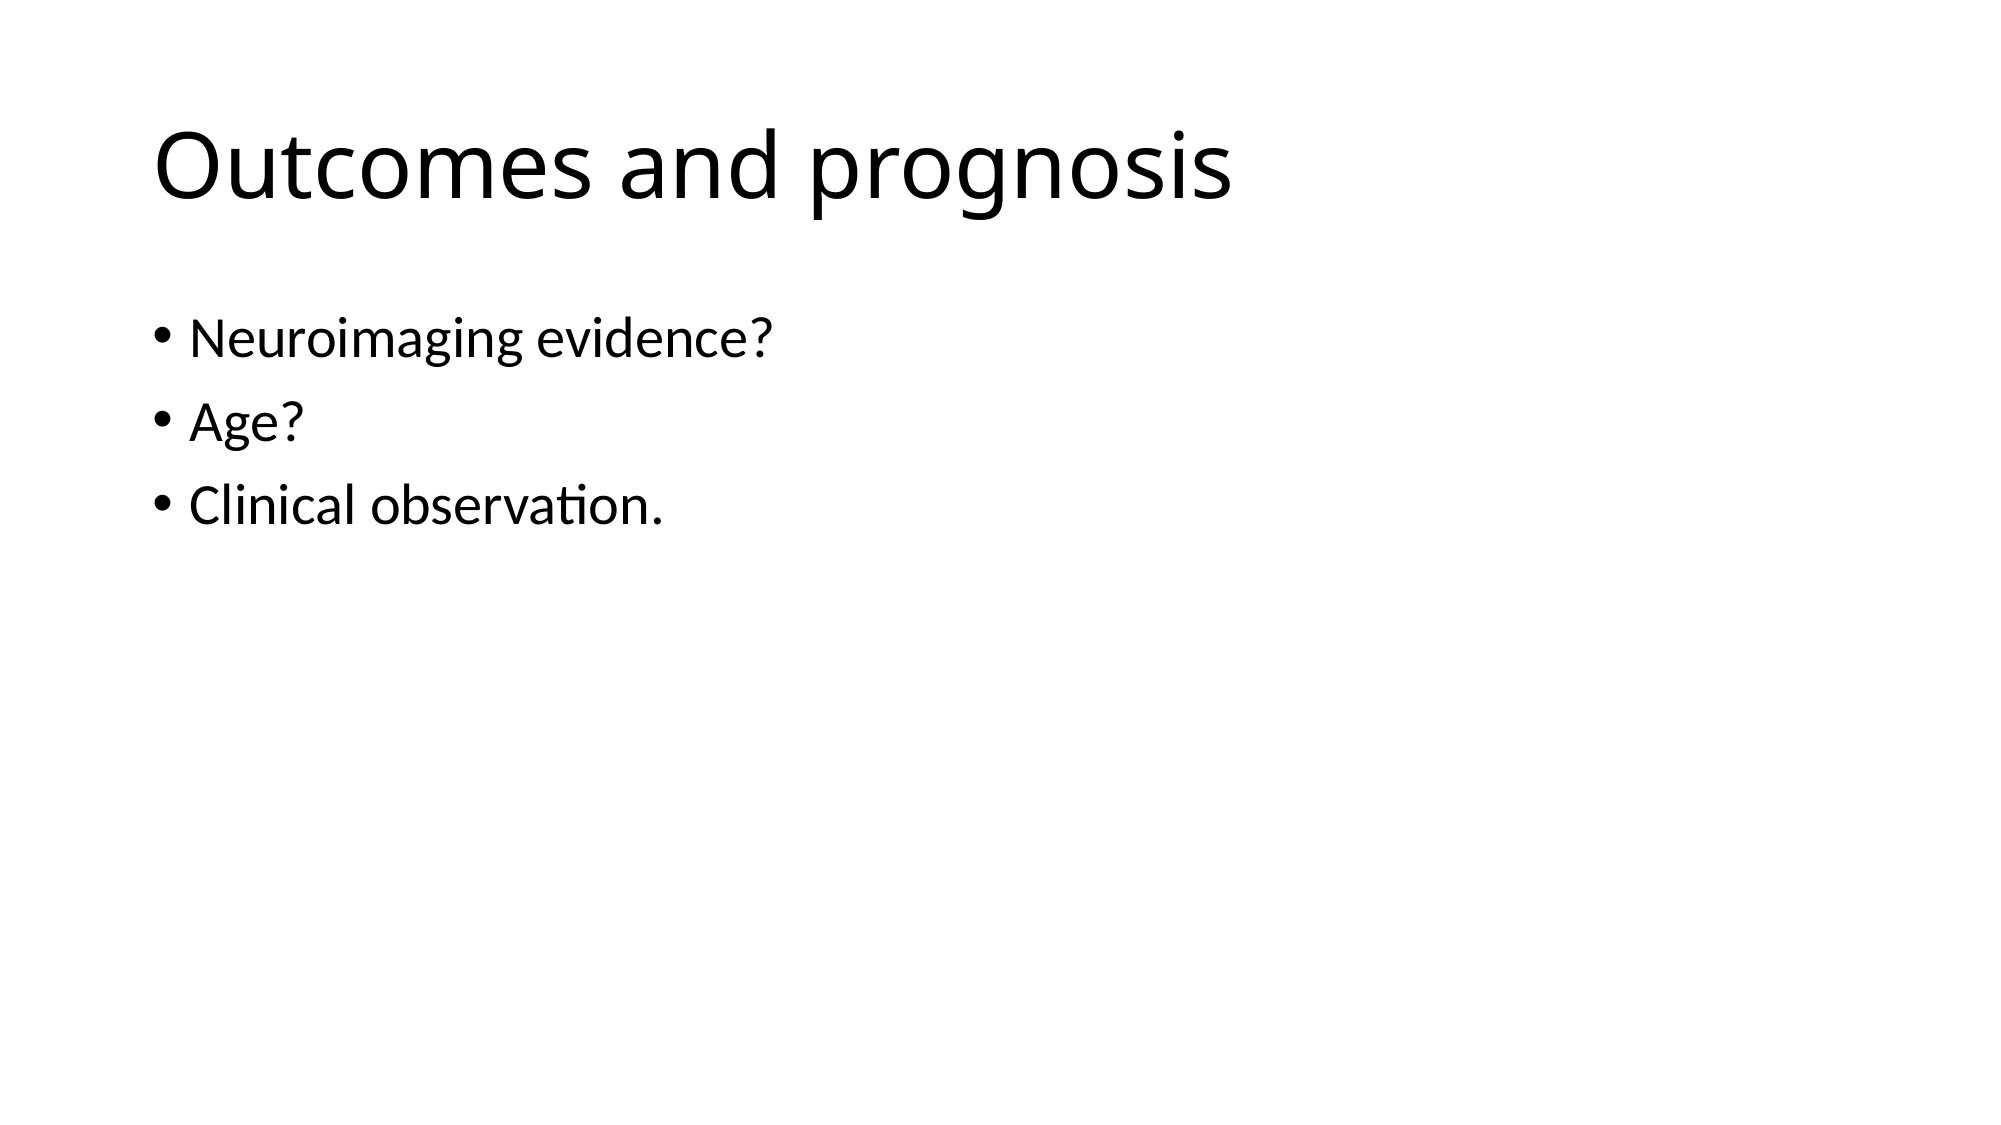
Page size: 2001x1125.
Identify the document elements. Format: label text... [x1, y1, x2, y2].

list Neuroimaging evidence? Age? Clinical observation. [137, 299, 1863, 1014]
title Outcomes and prognosis [137, 59, 1863, 278]
